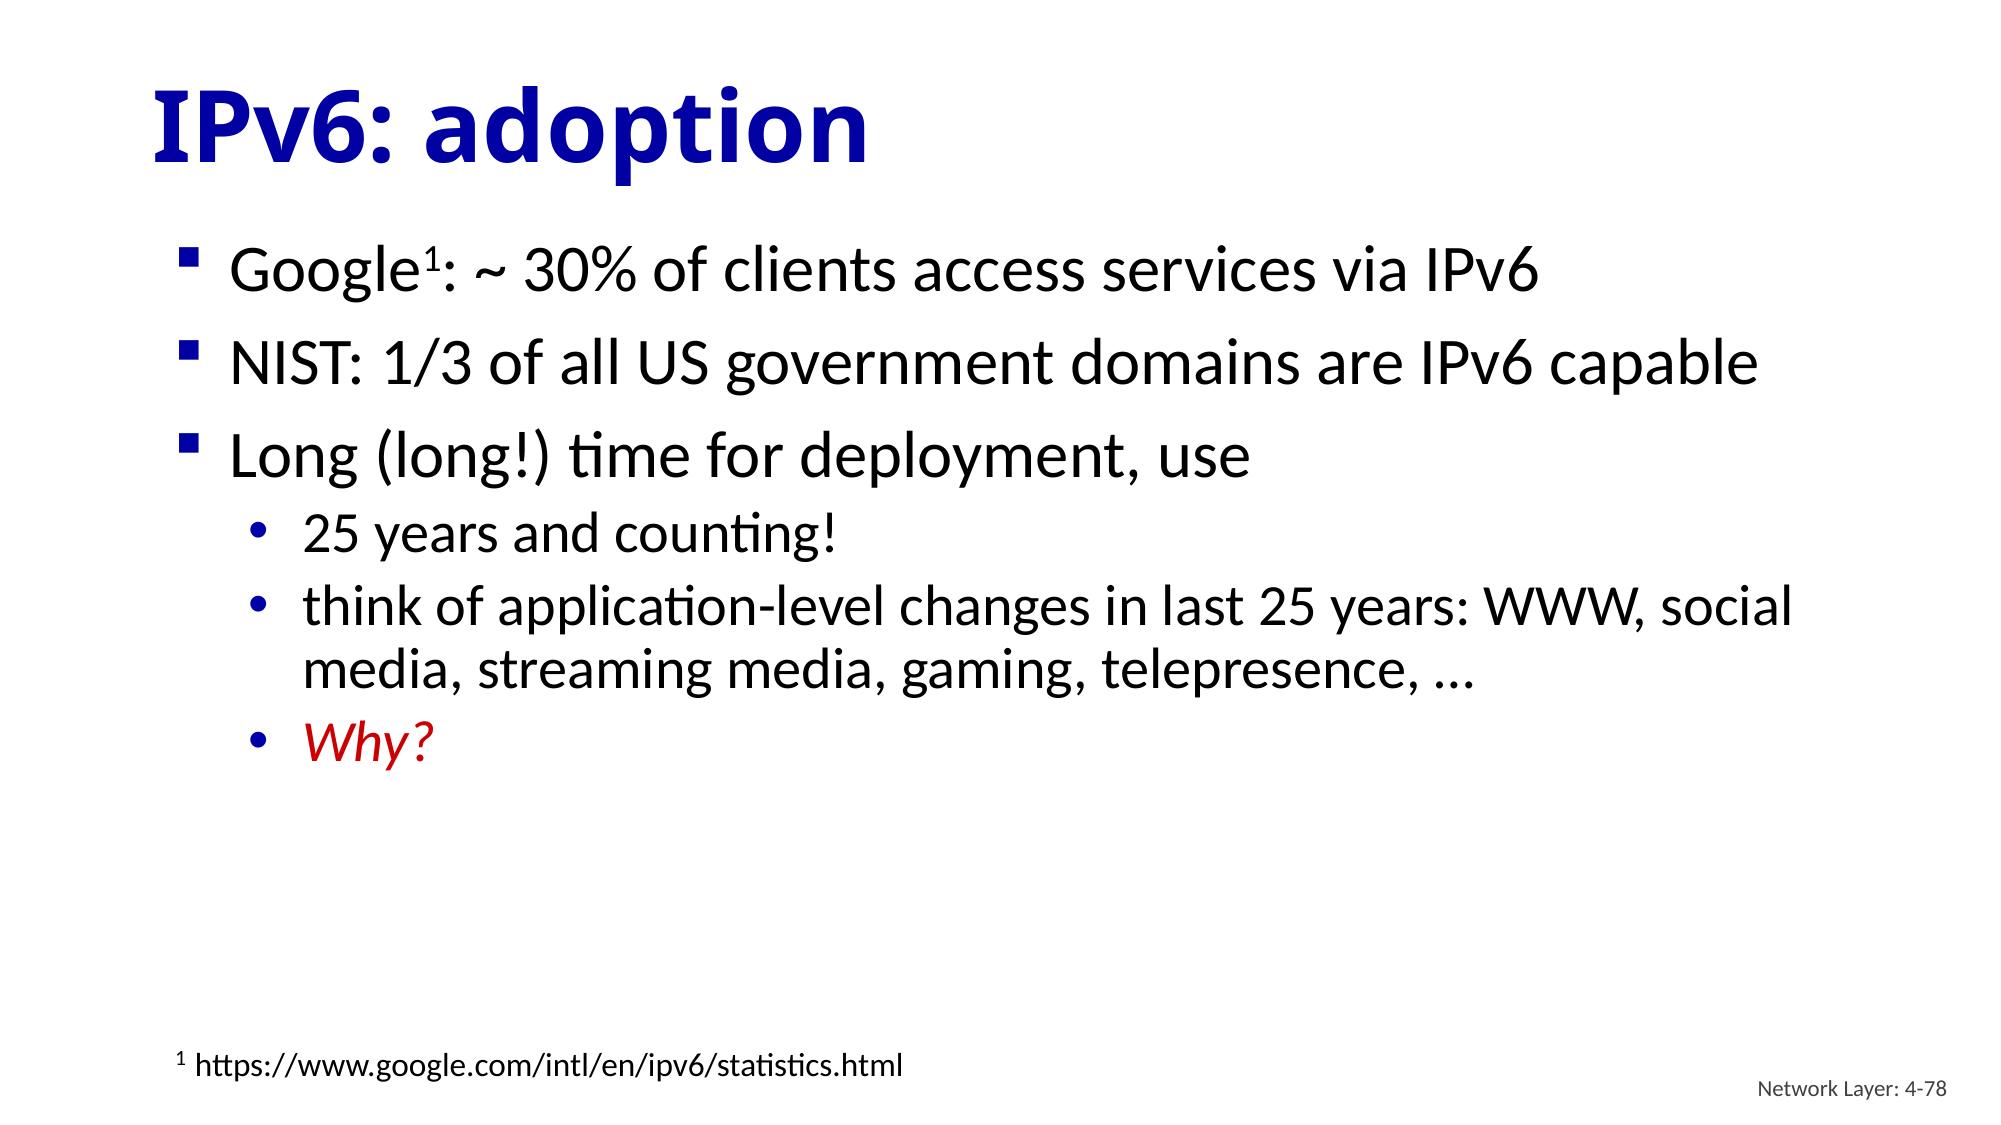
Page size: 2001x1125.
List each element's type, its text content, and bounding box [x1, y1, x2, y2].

text_box 1 https://www.google.com/intl/en/ipv6/statistics.html [160, 1031, 920, 1092]
text_box IPv6: adoption [137, 56, 1863, 204]
text_box Google1: ~ 30% of clients access services via IPv6 NIST: 1/3 of all US government domains are IPv6 capable Long (long!) time for deployment, use 25 years and counting! think of application-level changes in last 25 years: WWW, social media, streaming media, gaming, telepresence, … Why? [137, 226, 1863, 992]
text_box Network Layer: 4-78 [1512, 1056, 1963, 1117]
